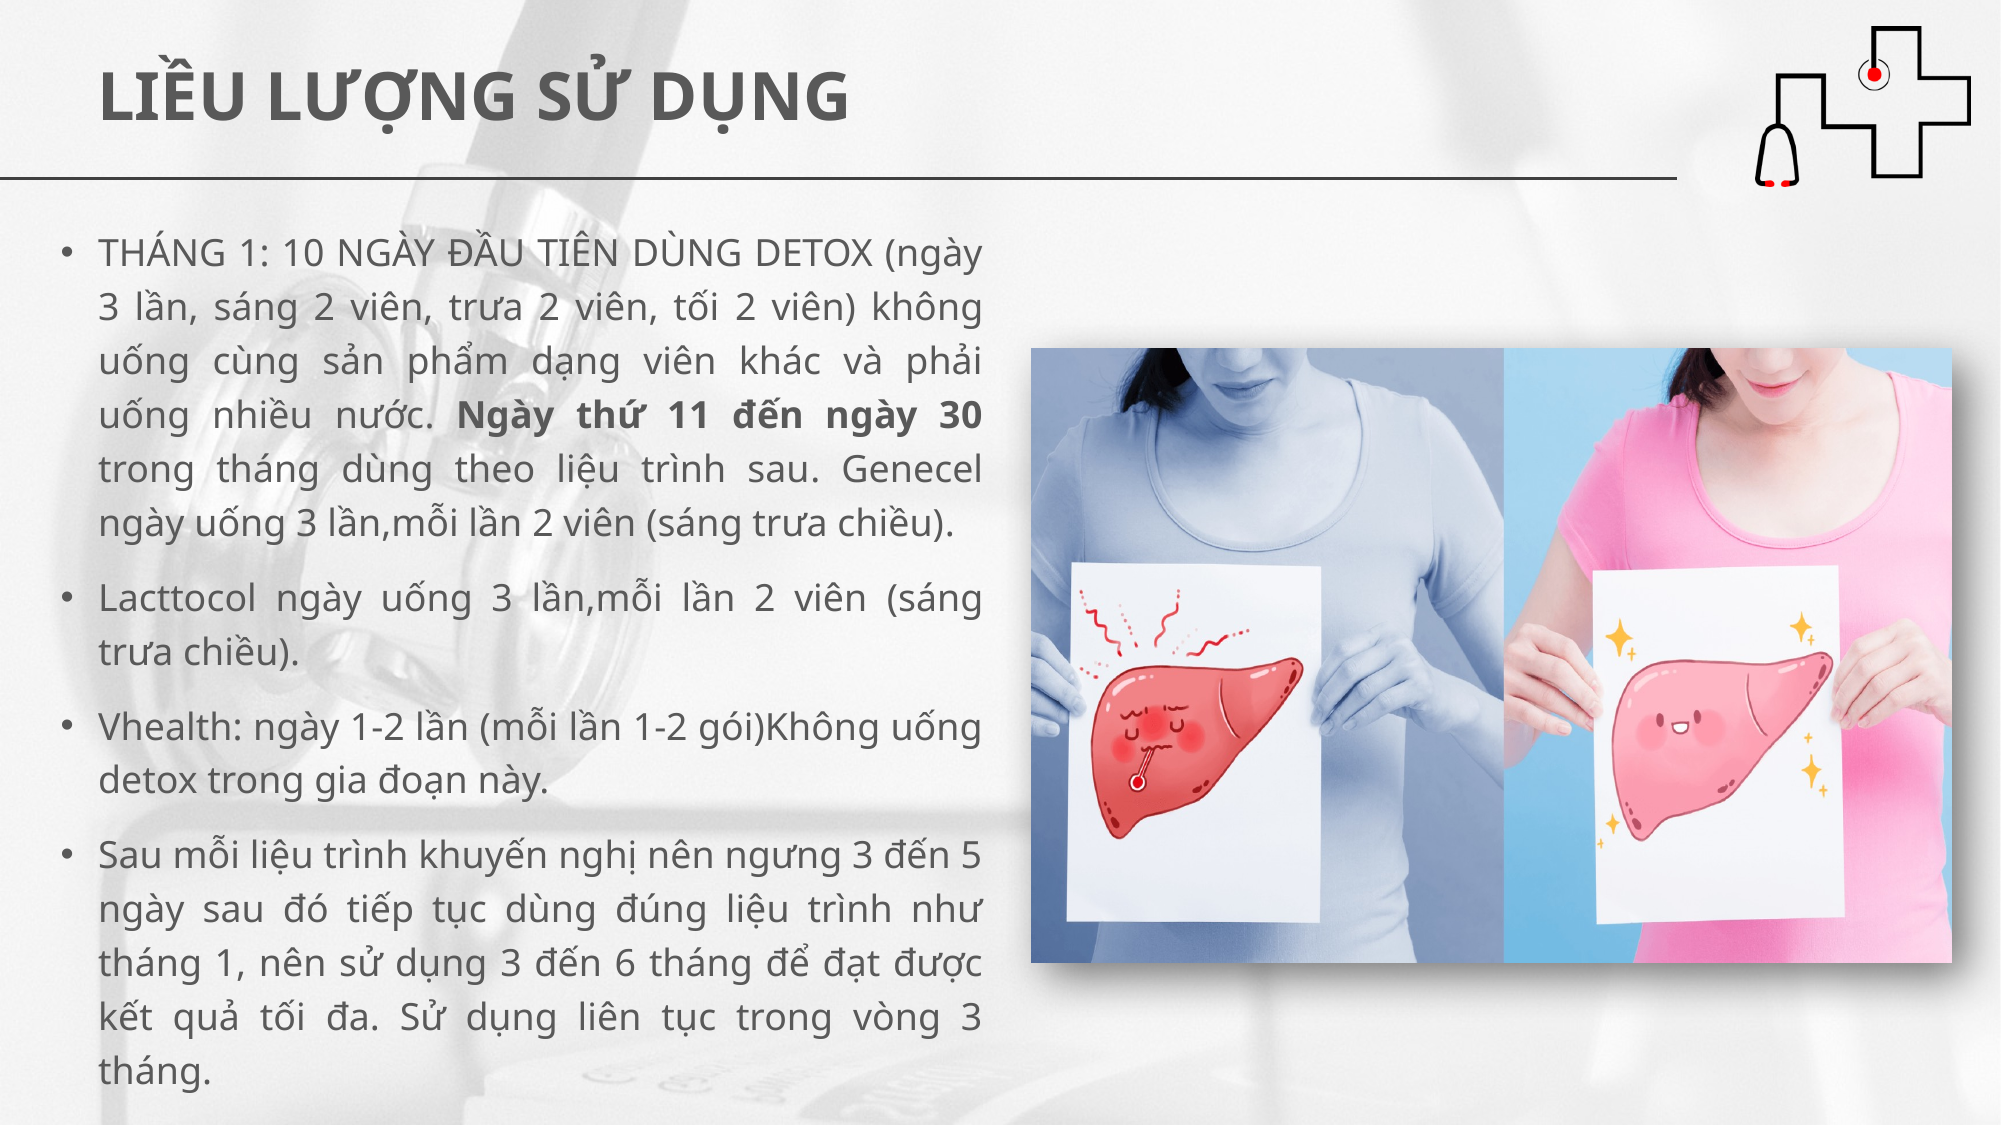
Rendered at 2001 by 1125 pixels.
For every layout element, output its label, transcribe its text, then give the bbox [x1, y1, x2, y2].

text_box THÁNG 1: 10 NGÀY ĐẦU TIÊN DÙNG DETOX (ngày 3 lần, sáng 2 viên, trưa 2 viên, tối 2 viên) không uống cùng sản phẩm dạng viên khác và phải uống nhiều nước. Ngày thứ 11 đến ngày 30 trong tháng dùng theo liệu trình sau. Genecel ngày uống 3 lần,mỗi lần 2 viên (sáng trưa chiều). Lacttocol ngày uống 3 lần,mỗi lần 2 viên (sáng trưa chiều). Vhealth: ngày 1-2 lần (mỗi lần 1-2 gói)Không uống detox trong gia đoạn này. Sau mỗi liệu trình khuyến nghị nên ngưng 3 đến 5 ngày sau đó tiếp tục dùng đúng liệu trình như tháng 1, nên sử dụng 3 đến 6 tháng để đạt được kết quả tối đa. Sử dụng liên tục trong vòng 3 tháng. [45, 212, 999, 1090]
picture [1031, 348, 1952, 963]
text_box LIỀU LƯỢNG SỬ DỤNG [82, 55, 1303, 162]
picture [1755, 26, 1971, 187]
